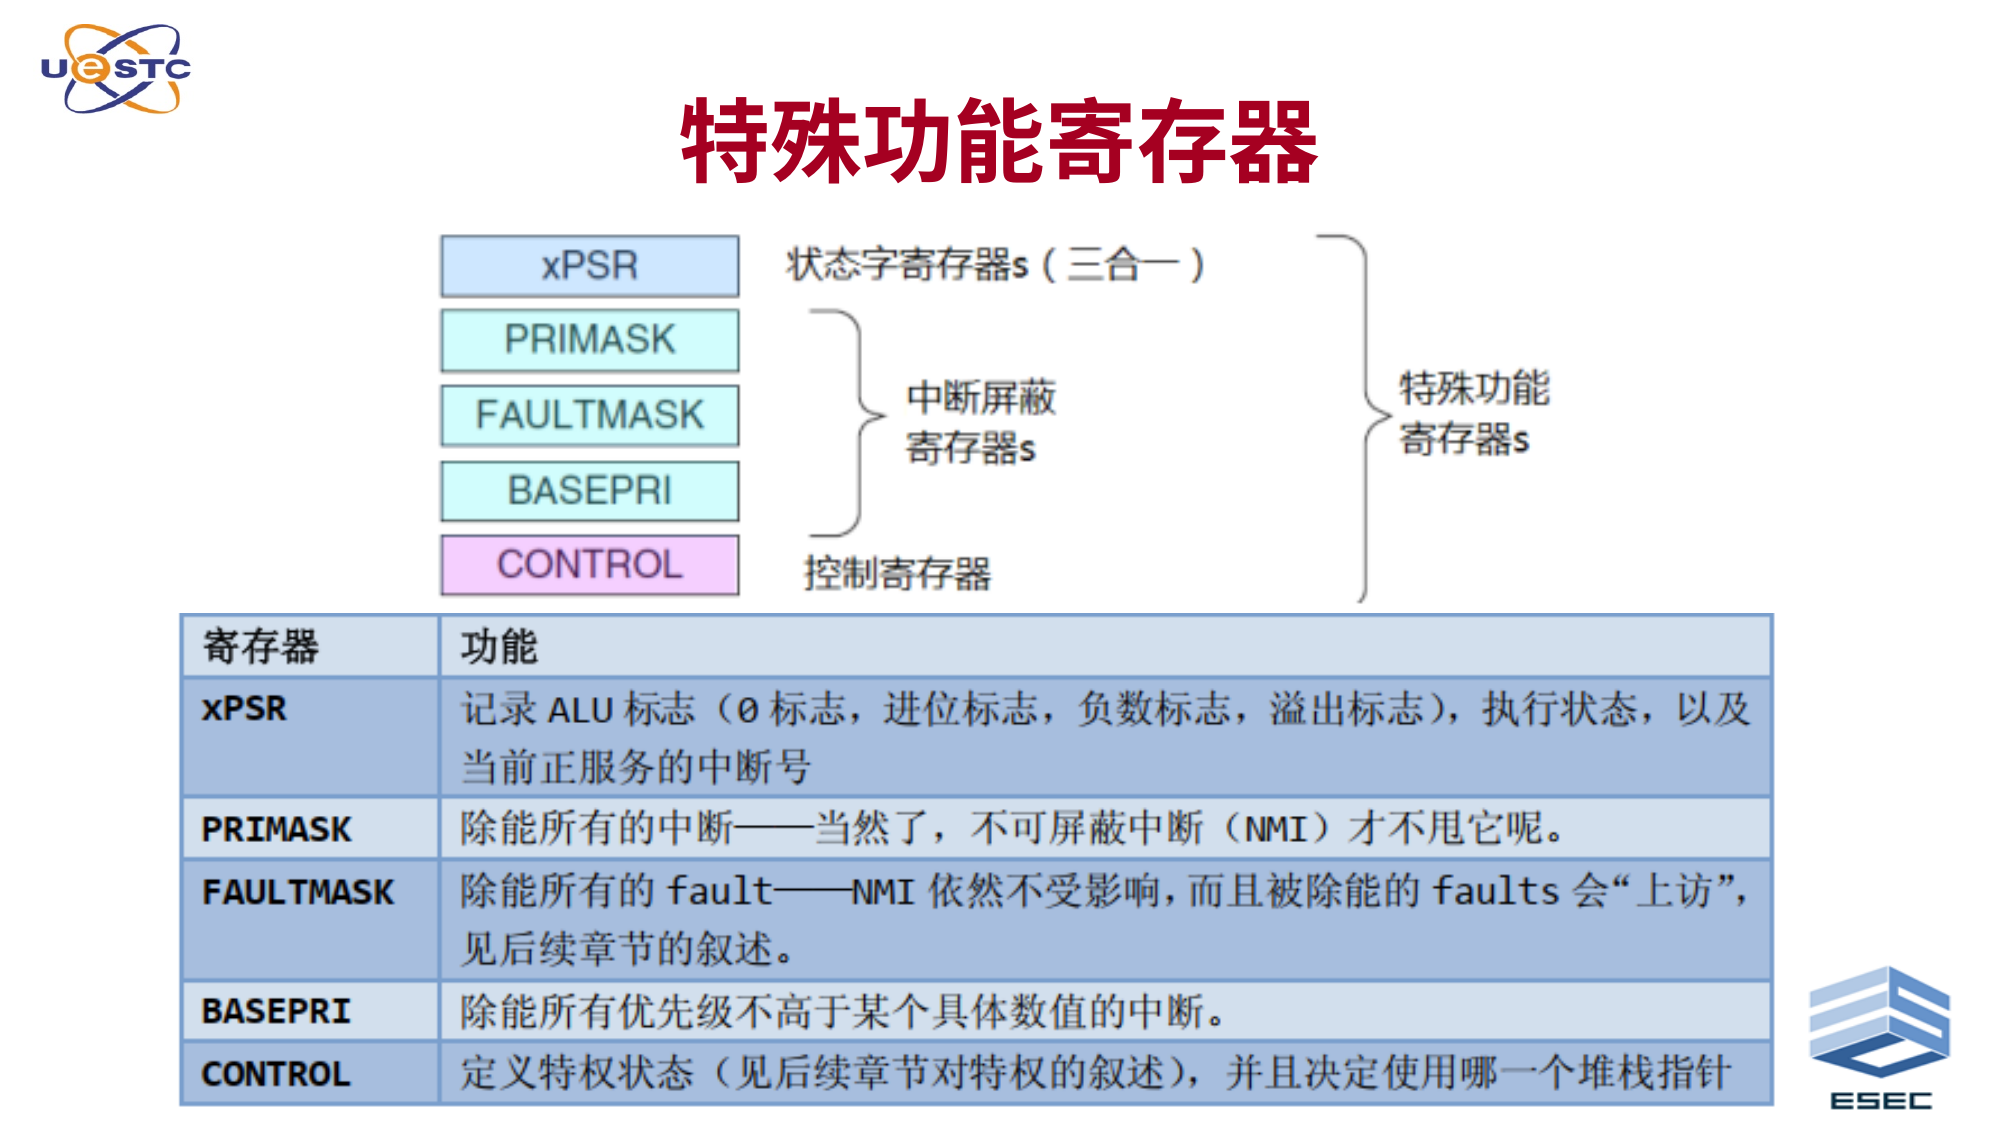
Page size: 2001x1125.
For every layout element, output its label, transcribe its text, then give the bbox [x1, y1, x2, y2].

picture [171, 200, 2000, 1125]
title 特殊功能寄存器 [99, 44, 1901, 233]
picture [33, 24, 200, 116]
